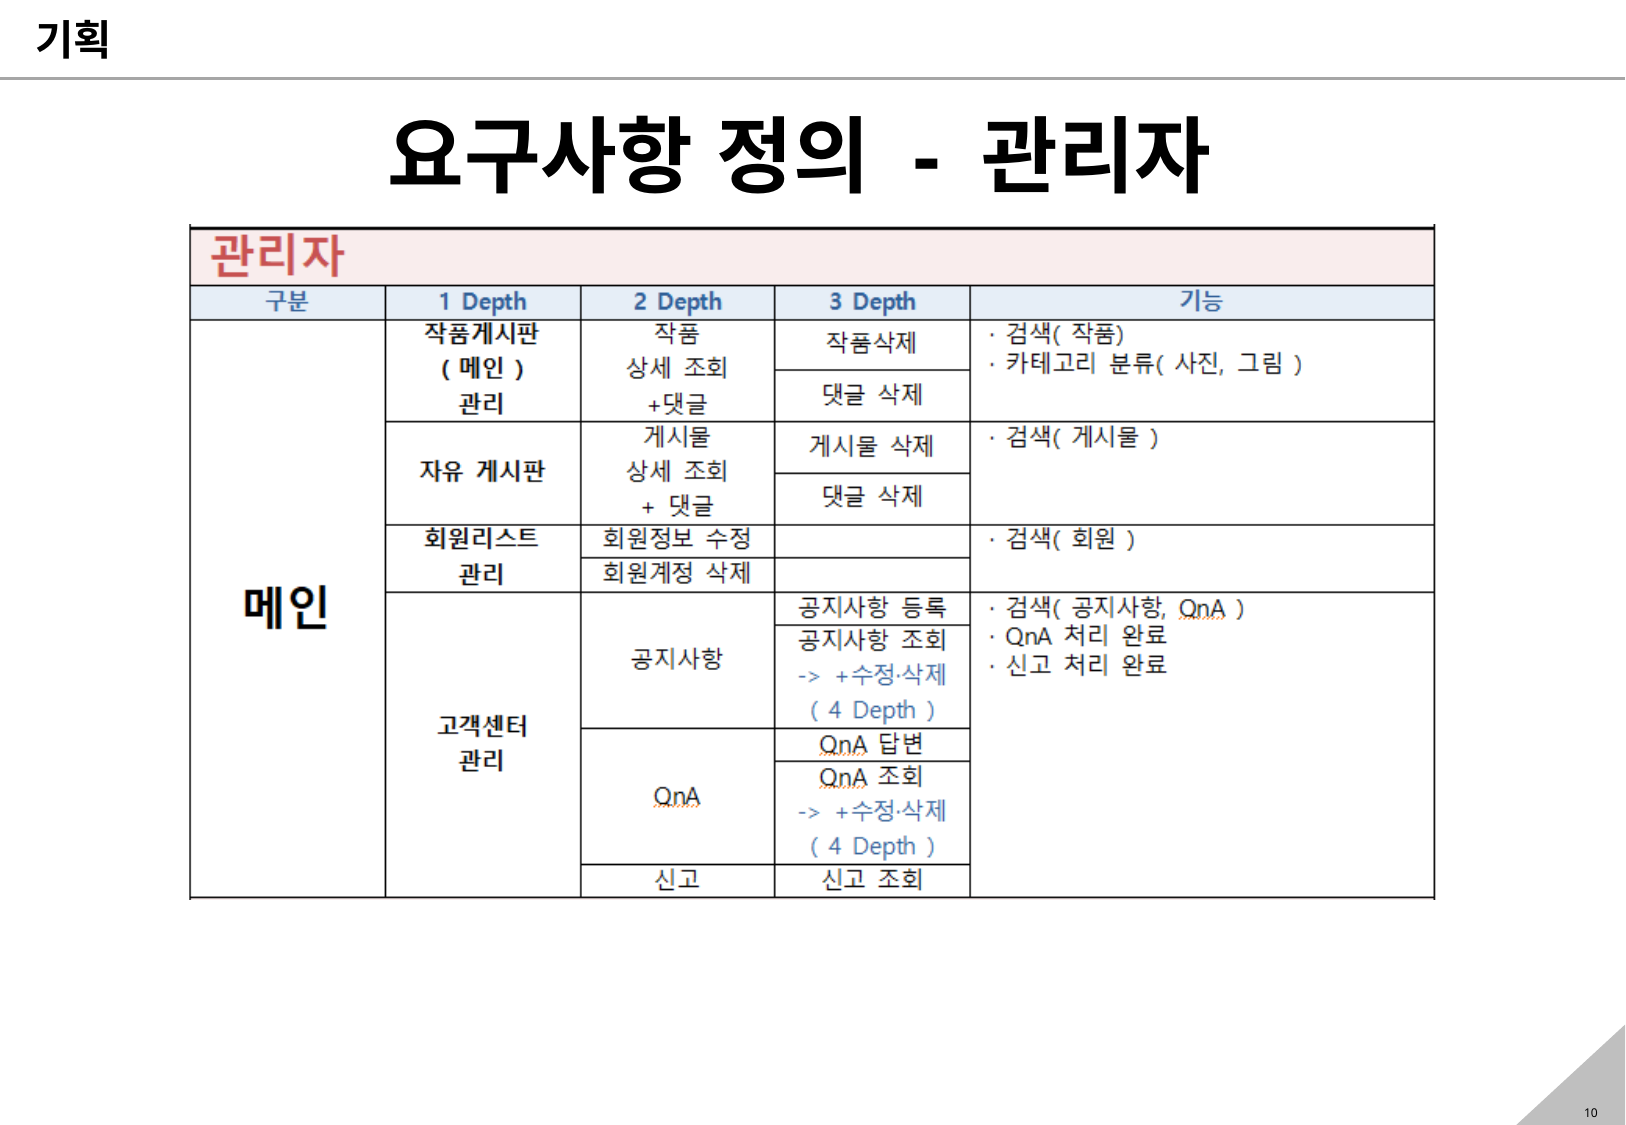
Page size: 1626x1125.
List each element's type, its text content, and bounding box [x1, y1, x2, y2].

text_box 기획 [21, 6, 1037, 72]
text_box 요구사항 정의 - 관리자 [291, 96, 1307, 209]
picture [187, 224, 1437, 901]
